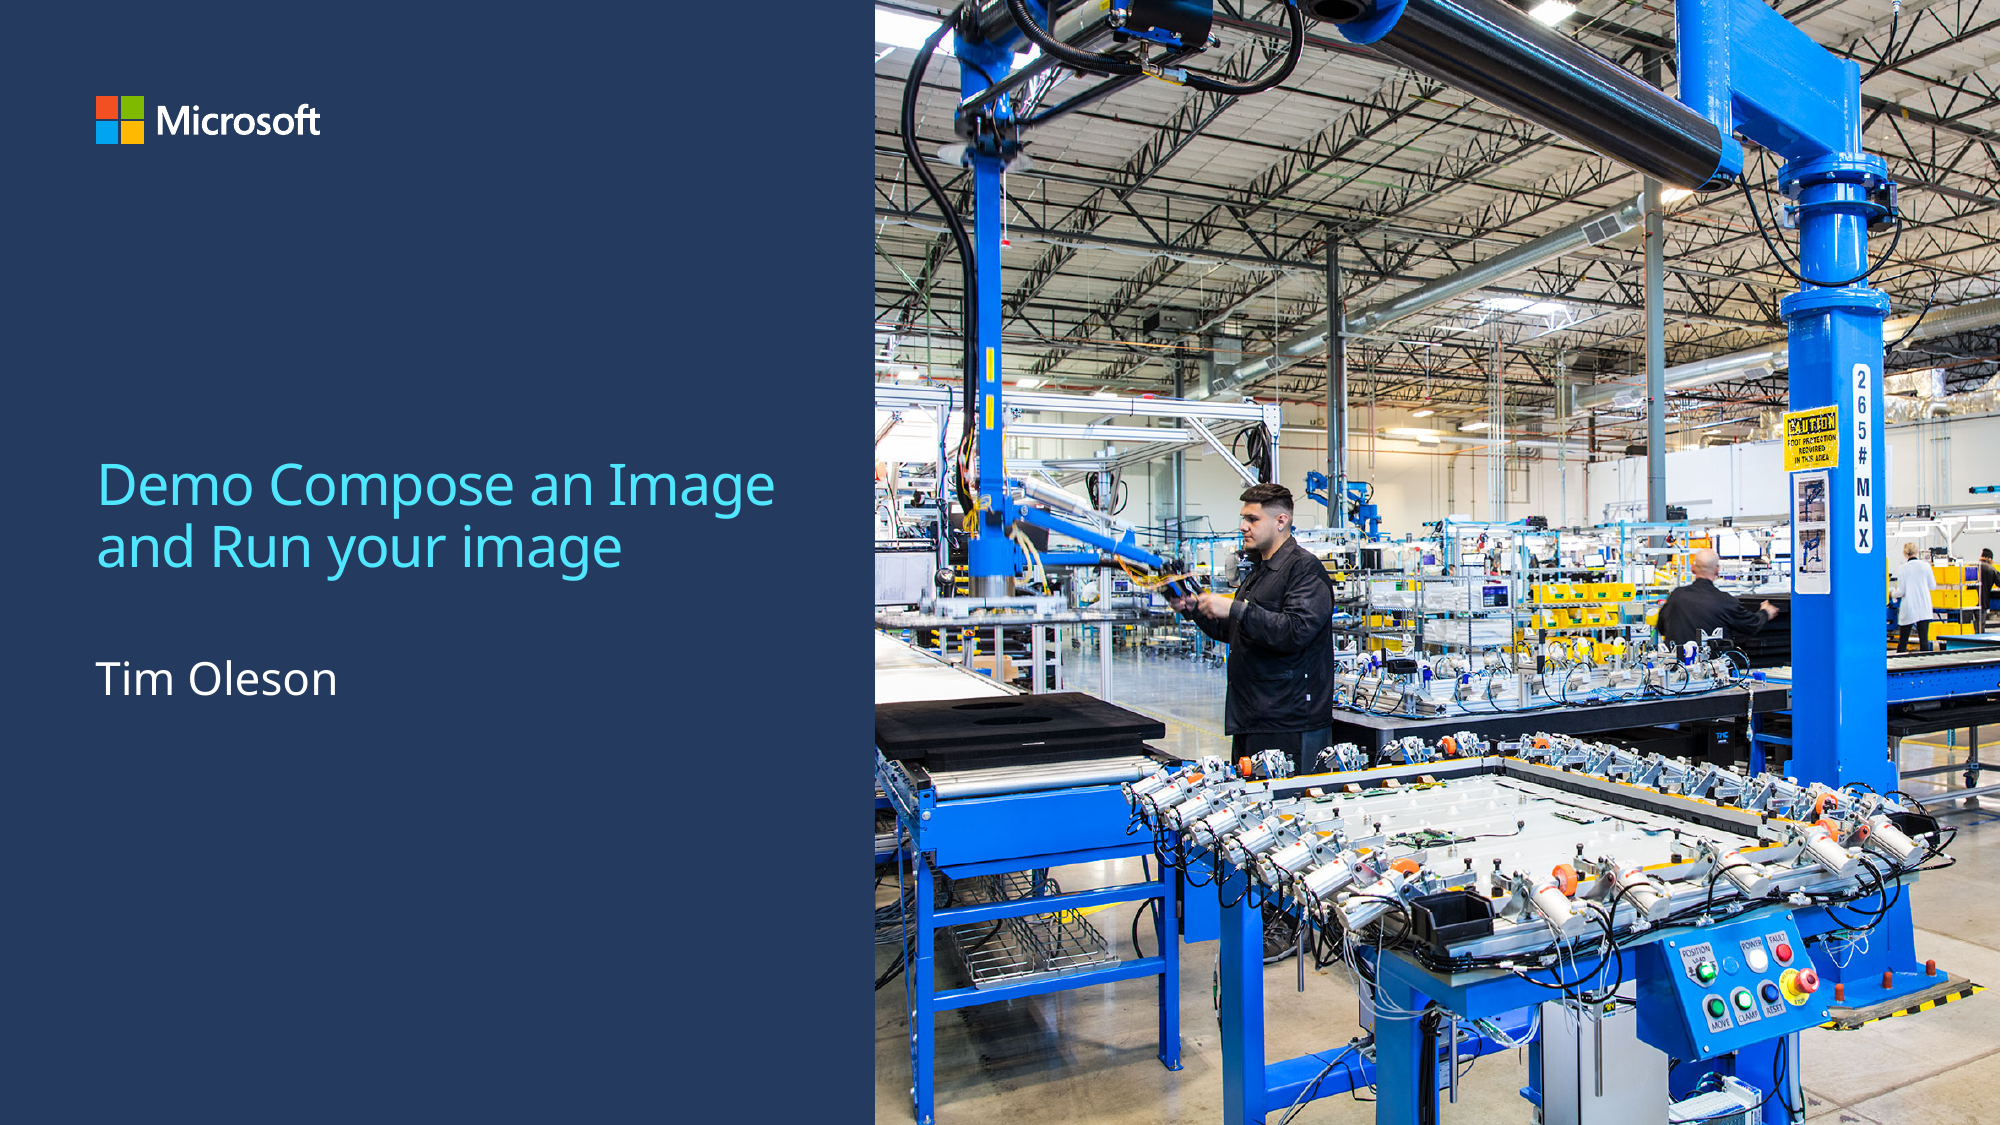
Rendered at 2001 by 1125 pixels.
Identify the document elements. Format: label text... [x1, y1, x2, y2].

title Demo Compose an Image and Run your image [96, 397, 781, 580]
picture [875, 0, 2000, 1125]
list Tim Oleson [95, 650, 779, 706]
